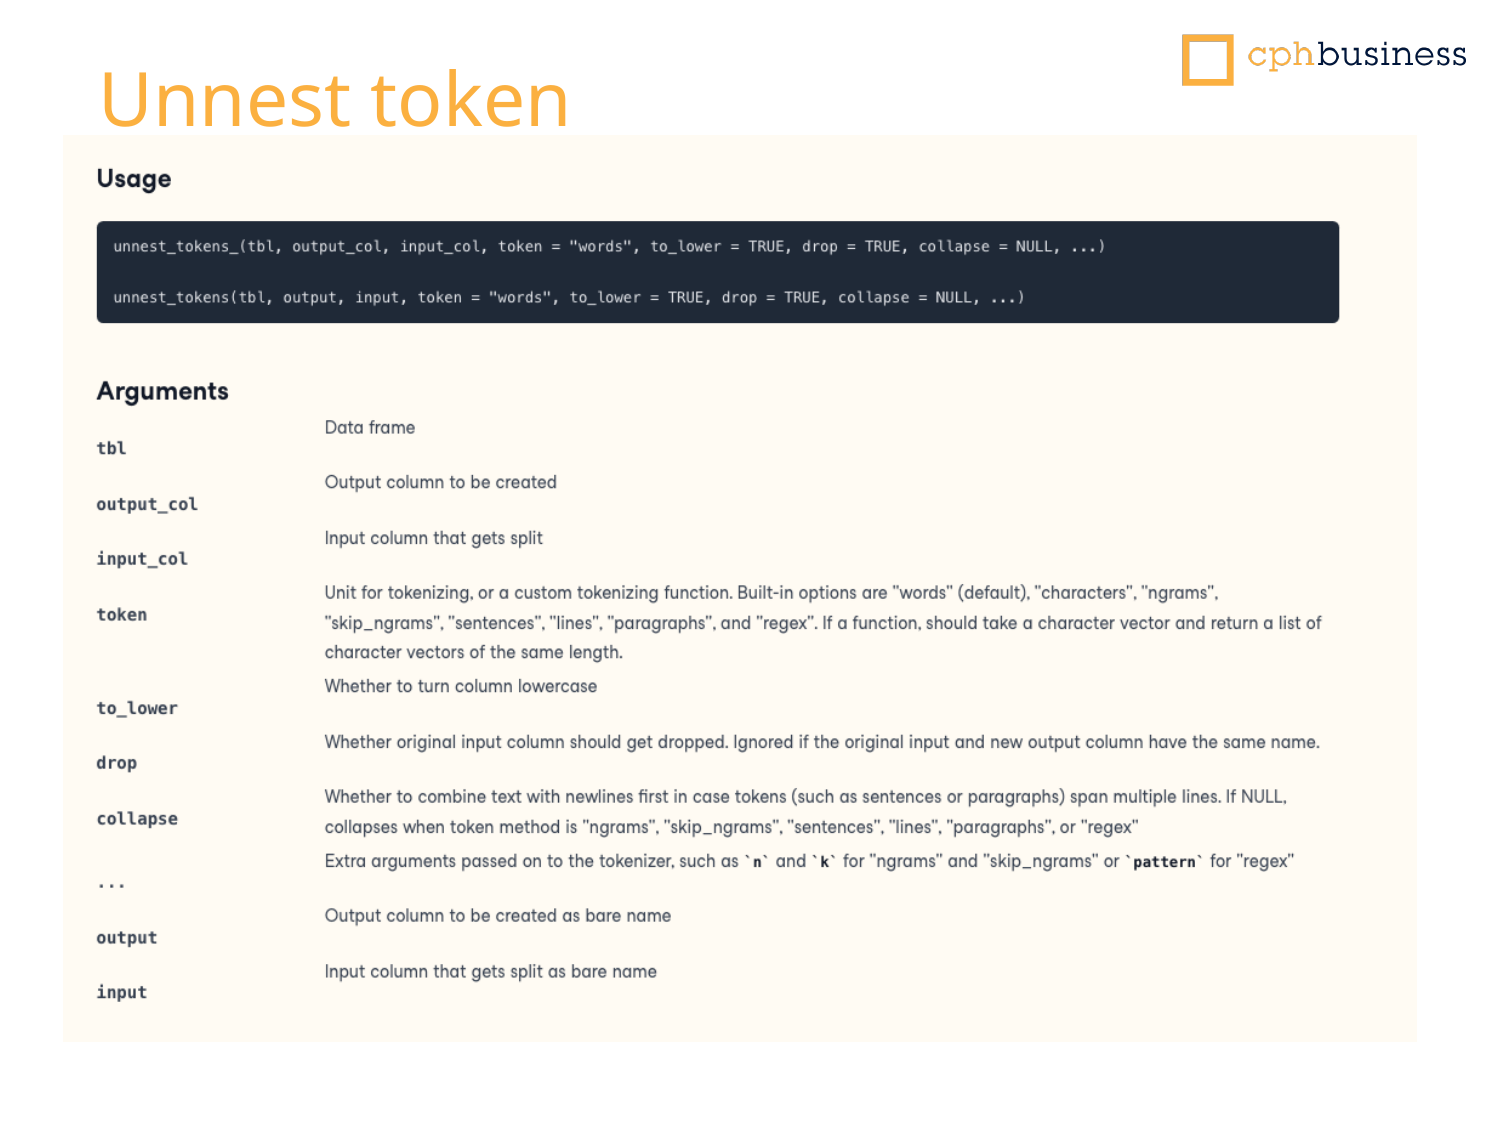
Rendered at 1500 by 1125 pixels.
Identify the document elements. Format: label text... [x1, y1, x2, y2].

picture [63, 0, 1500, 1042]
title Unnest token [84, 19, 1378, 135]
